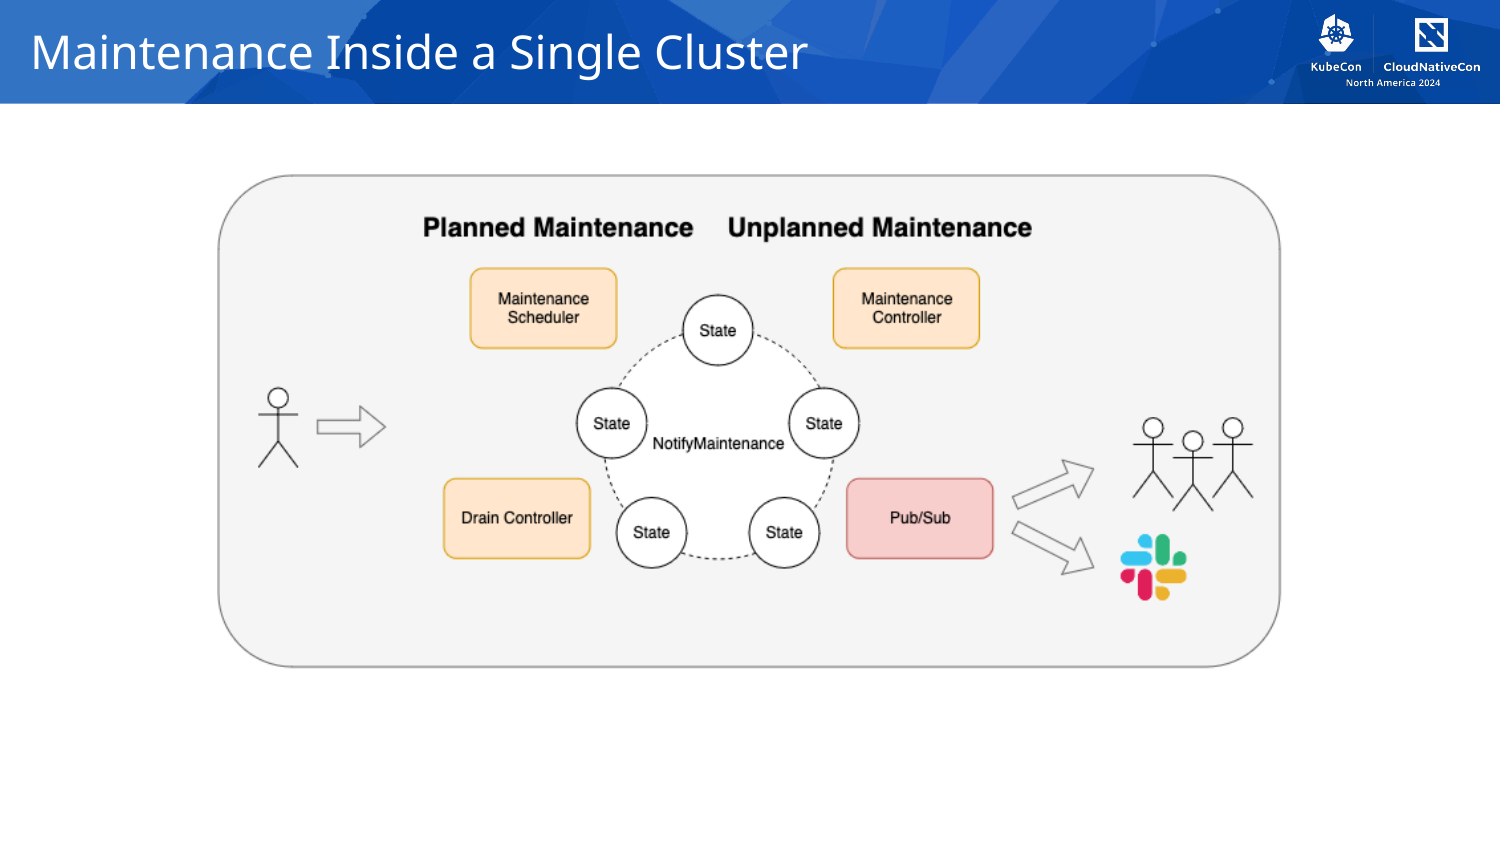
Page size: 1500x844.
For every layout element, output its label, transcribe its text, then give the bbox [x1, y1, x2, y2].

picture [216, 173, 1284, 671]
title Maintenance Inside a Single Cluster [14, 4, 1277, 99]
picture [1307, 14, 1480, 89]
